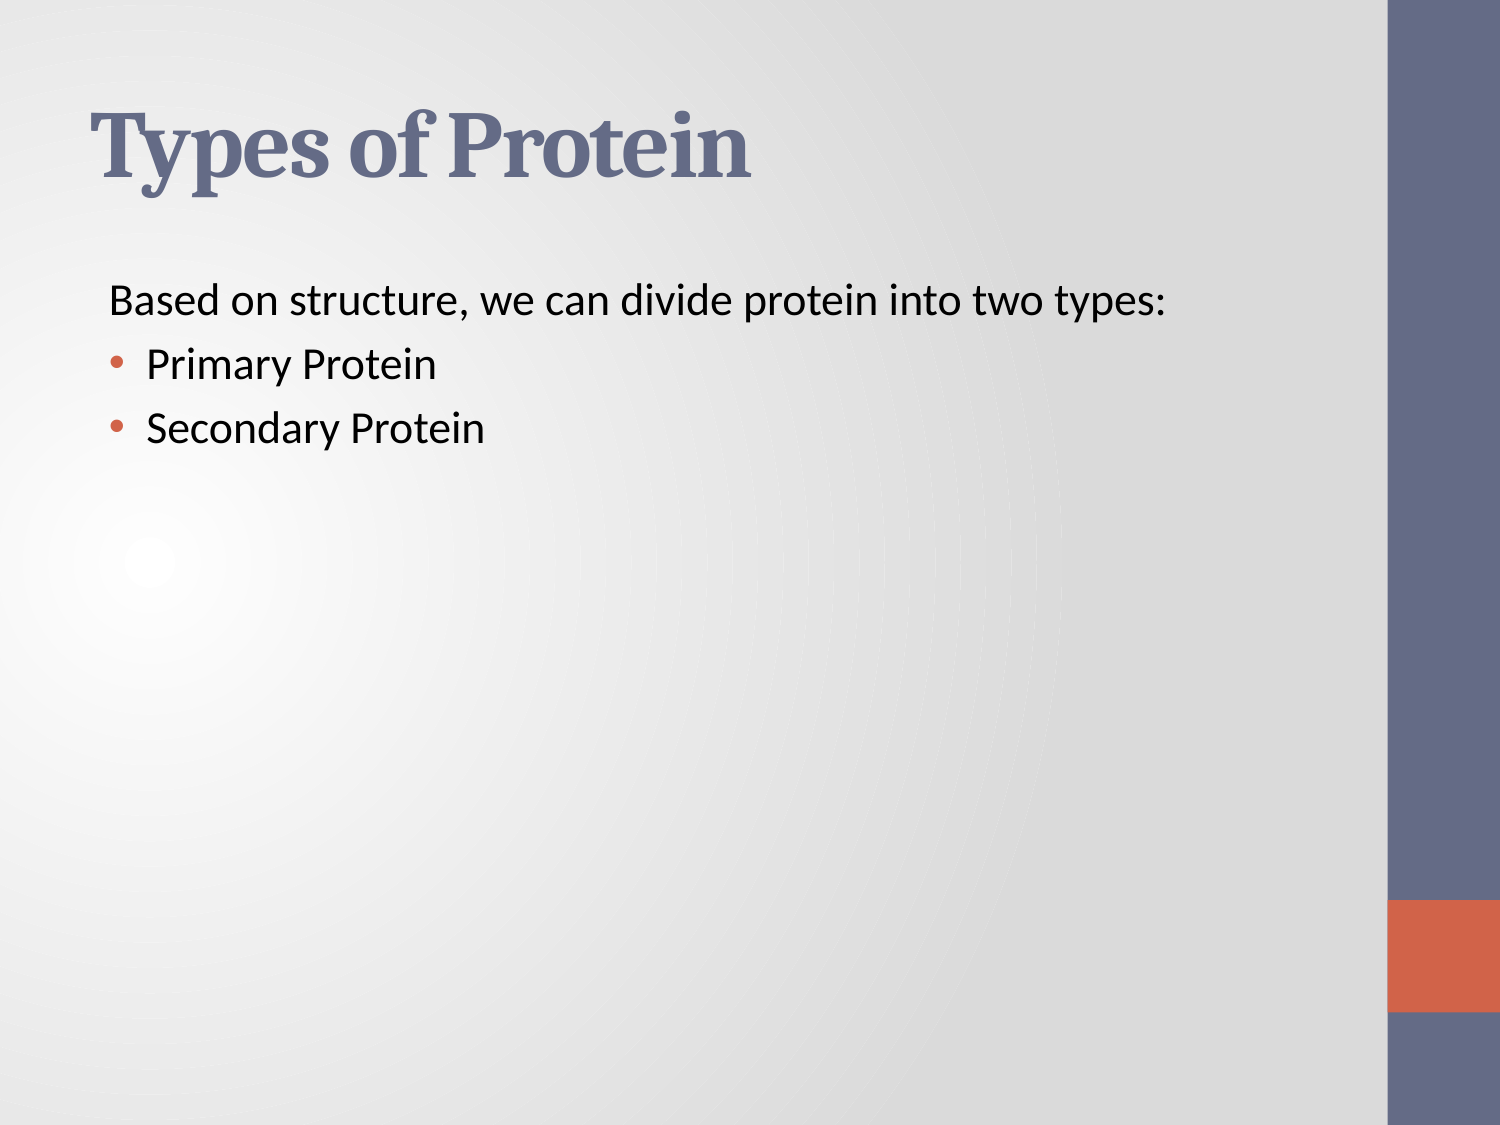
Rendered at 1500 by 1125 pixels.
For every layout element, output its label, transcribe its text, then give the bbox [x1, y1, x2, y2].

title Types of Protein [75, 45, 1325, 233]
list Based on structure, we can divide protein into two types: Primary Protein Secondary Protein [75, 262, 1325, 1050]
